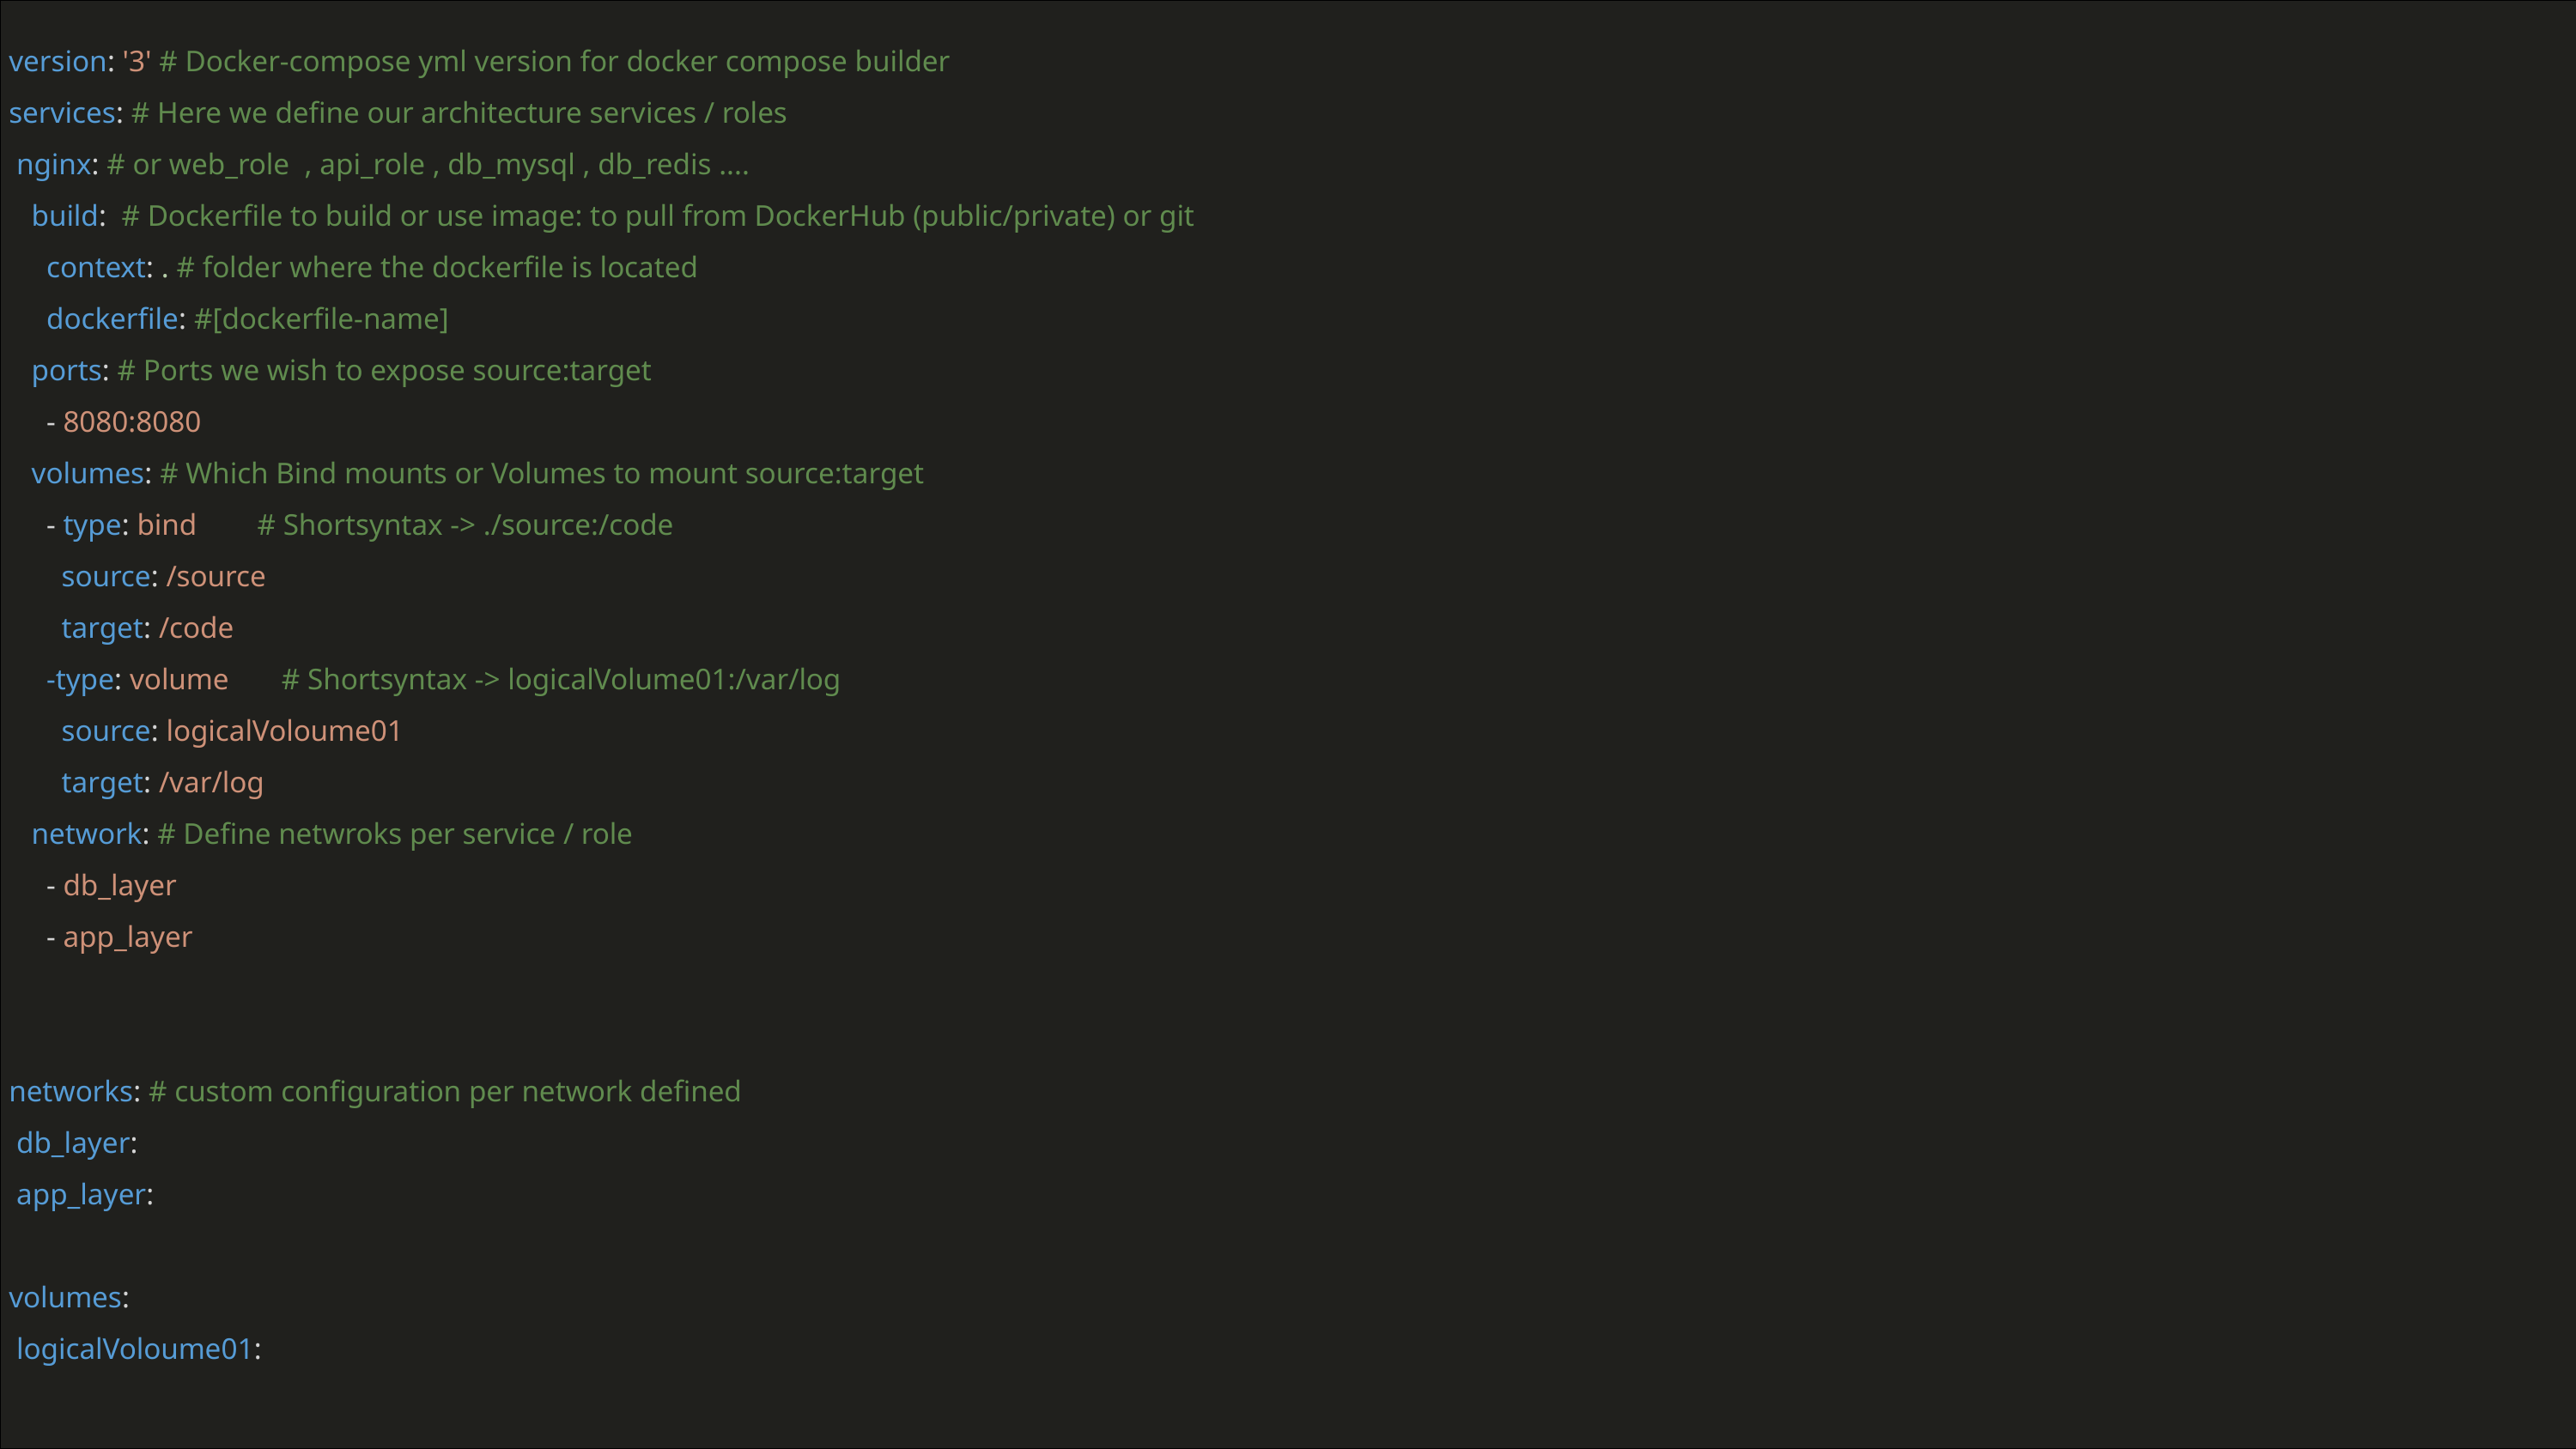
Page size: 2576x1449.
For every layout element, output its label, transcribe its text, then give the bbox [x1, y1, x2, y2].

table_header version: '3' # Docker-compose yml version for docker compose builder services: # Here we define our architecture services / roles nginx: # or web_role , api_role , db_mysql , db_redis .... build: # Dockerfile to build or use image: to pull from DockerHub (public/private) or git context: . # folder where the dockerfile is located dockerfile: #[dockerfile-name] ports: # Ports we wish to expose source:target - 8080:8080 volumes: # Which Bind mounts or Volumes to mount source:target - type: bind # Shortsyntax -> ./source:/code source: /source target: /code -type: volume # Shortsyntax -> logicalVolume01:/var/log source: logicalVoloume01 target: /var/log network: # Define netwroks per service / role - db_layer - app_layer networks: # custom configuration per network defined db_layer: app_layer: volumes: logicalVoloume01: [1, 1, 2576, 1448]
